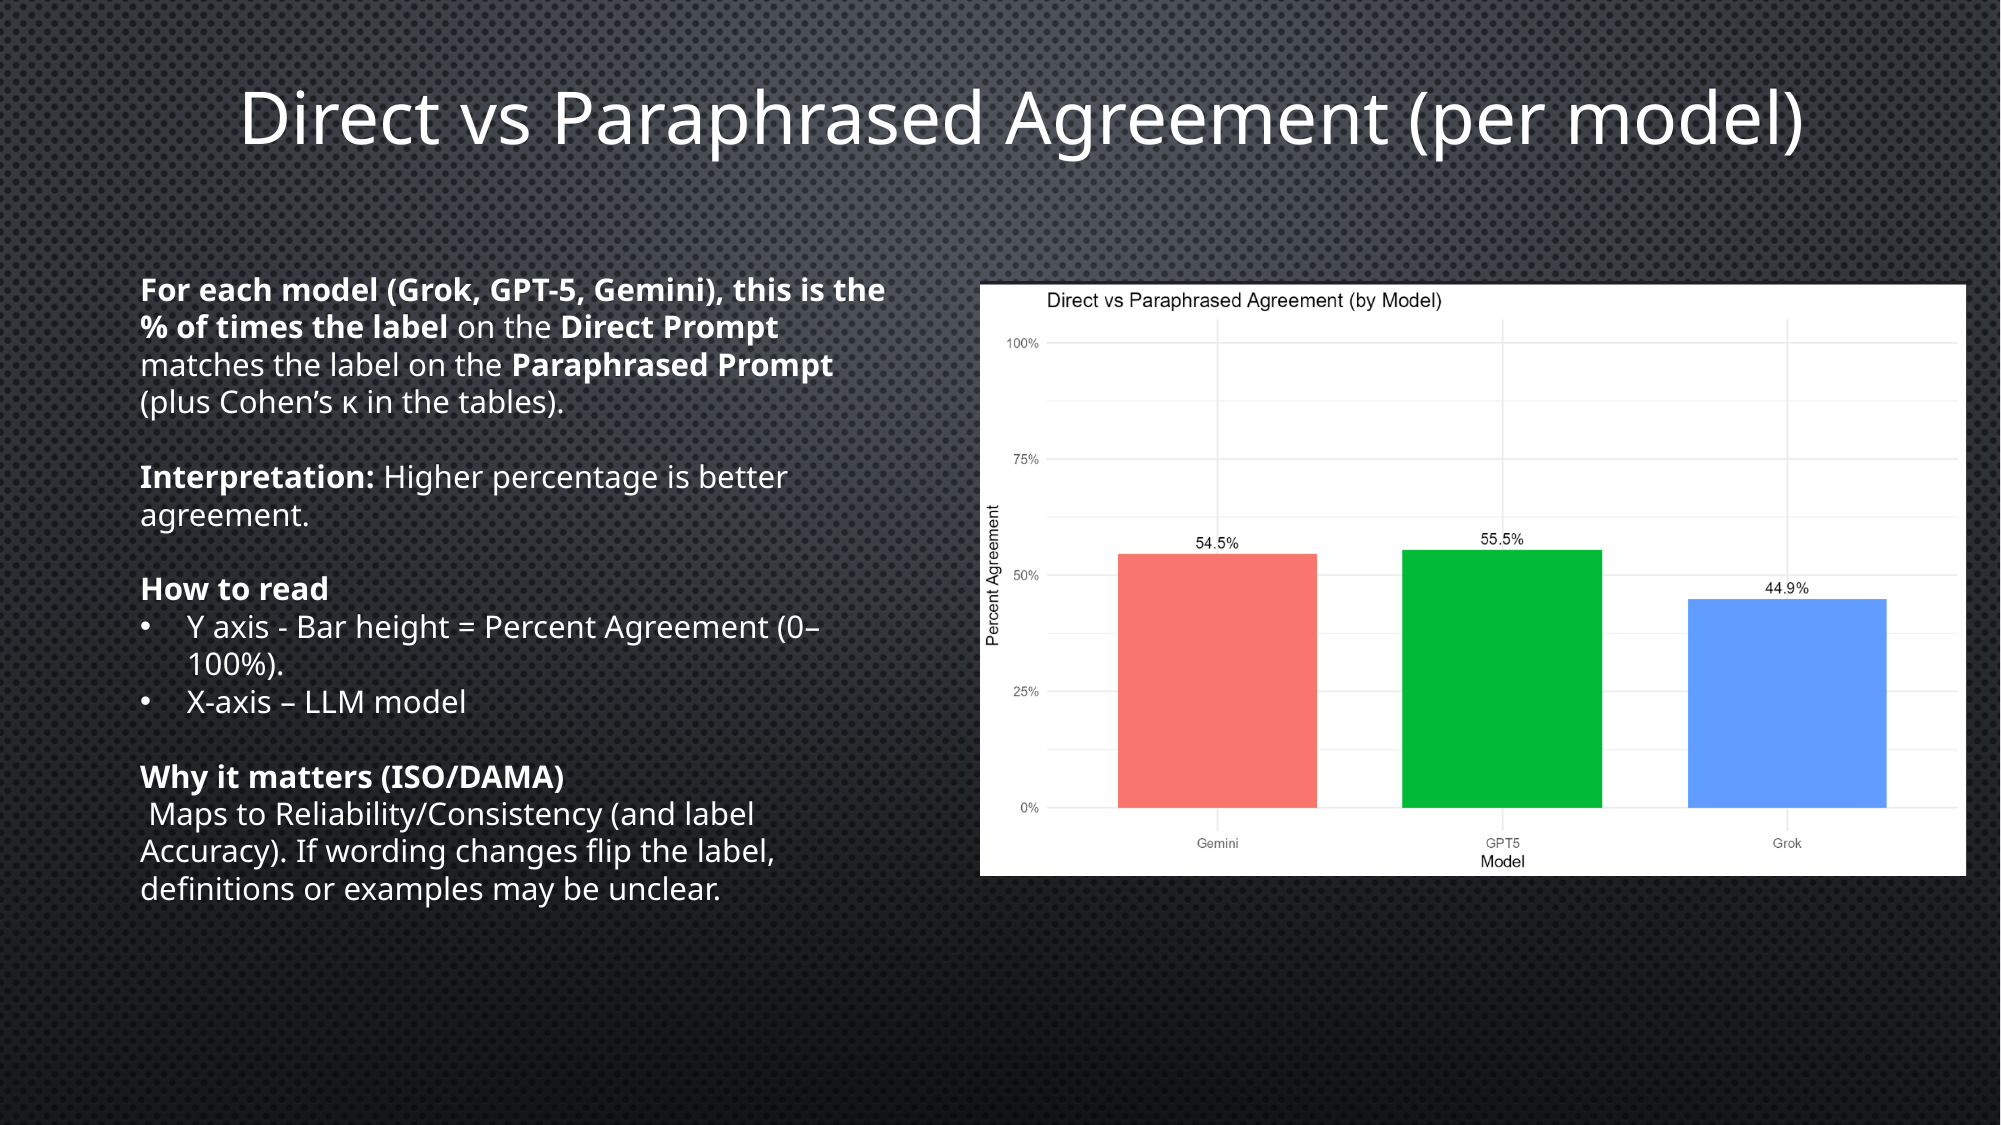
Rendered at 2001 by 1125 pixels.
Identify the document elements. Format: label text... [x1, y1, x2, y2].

picture [980, 280, 1967, 876]
text_box For each model (Grok, GPT-5, Gemini), this is the % of times the label on the Direct Prompt matches the label on the Paraphrased Prompt (plus Cohen’s κ in the tables). Interpretation: Higher percentage is better agreement. How to read Y axis - Bar height = Percent Agreement (0–100%). X-axis – LLM model Why it matters (ISO/DAMA) Maps to Reliability/Consistency (and label Accuracy). If wording changes flip the label, definitions or examples may be unclear. [125, 262, 919, 915]
text_box Direct vs Paraphrased Agreement (per model) [141, 64, 1903, 167]
